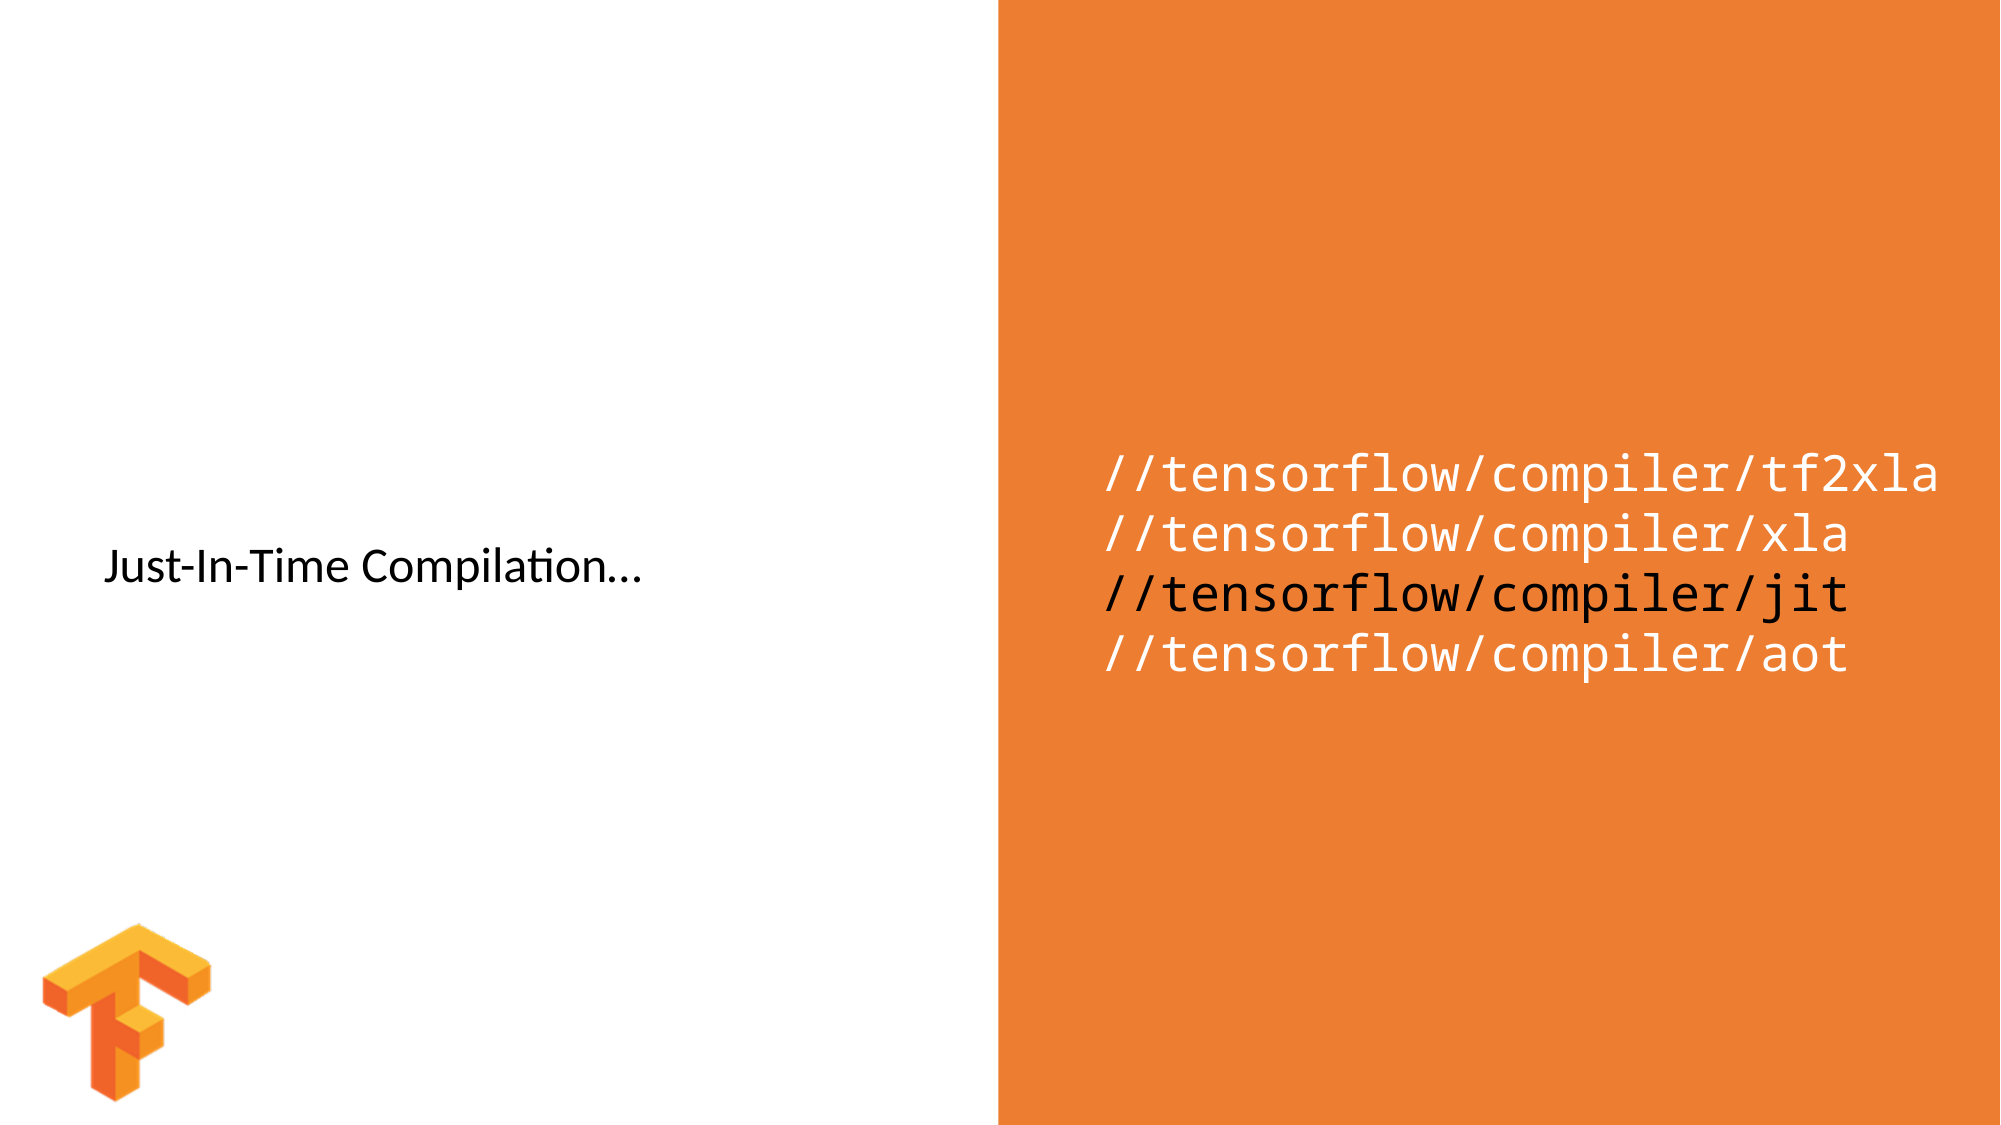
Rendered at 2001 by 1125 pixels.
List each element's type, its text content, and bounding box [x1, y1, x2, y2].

text_box Just-In-Time Compilation… [89, 524, 999, 600]
picture [26, 916, 240, 1105]
text_box [0, 0, 999, 1125]
text_box //tensorflow/compiler/tf2xla //tensorflow/compiler/xla //tensorflow/compiler/jit //tensorflow/compiler/aot [1085, 433, 2000, 689]
